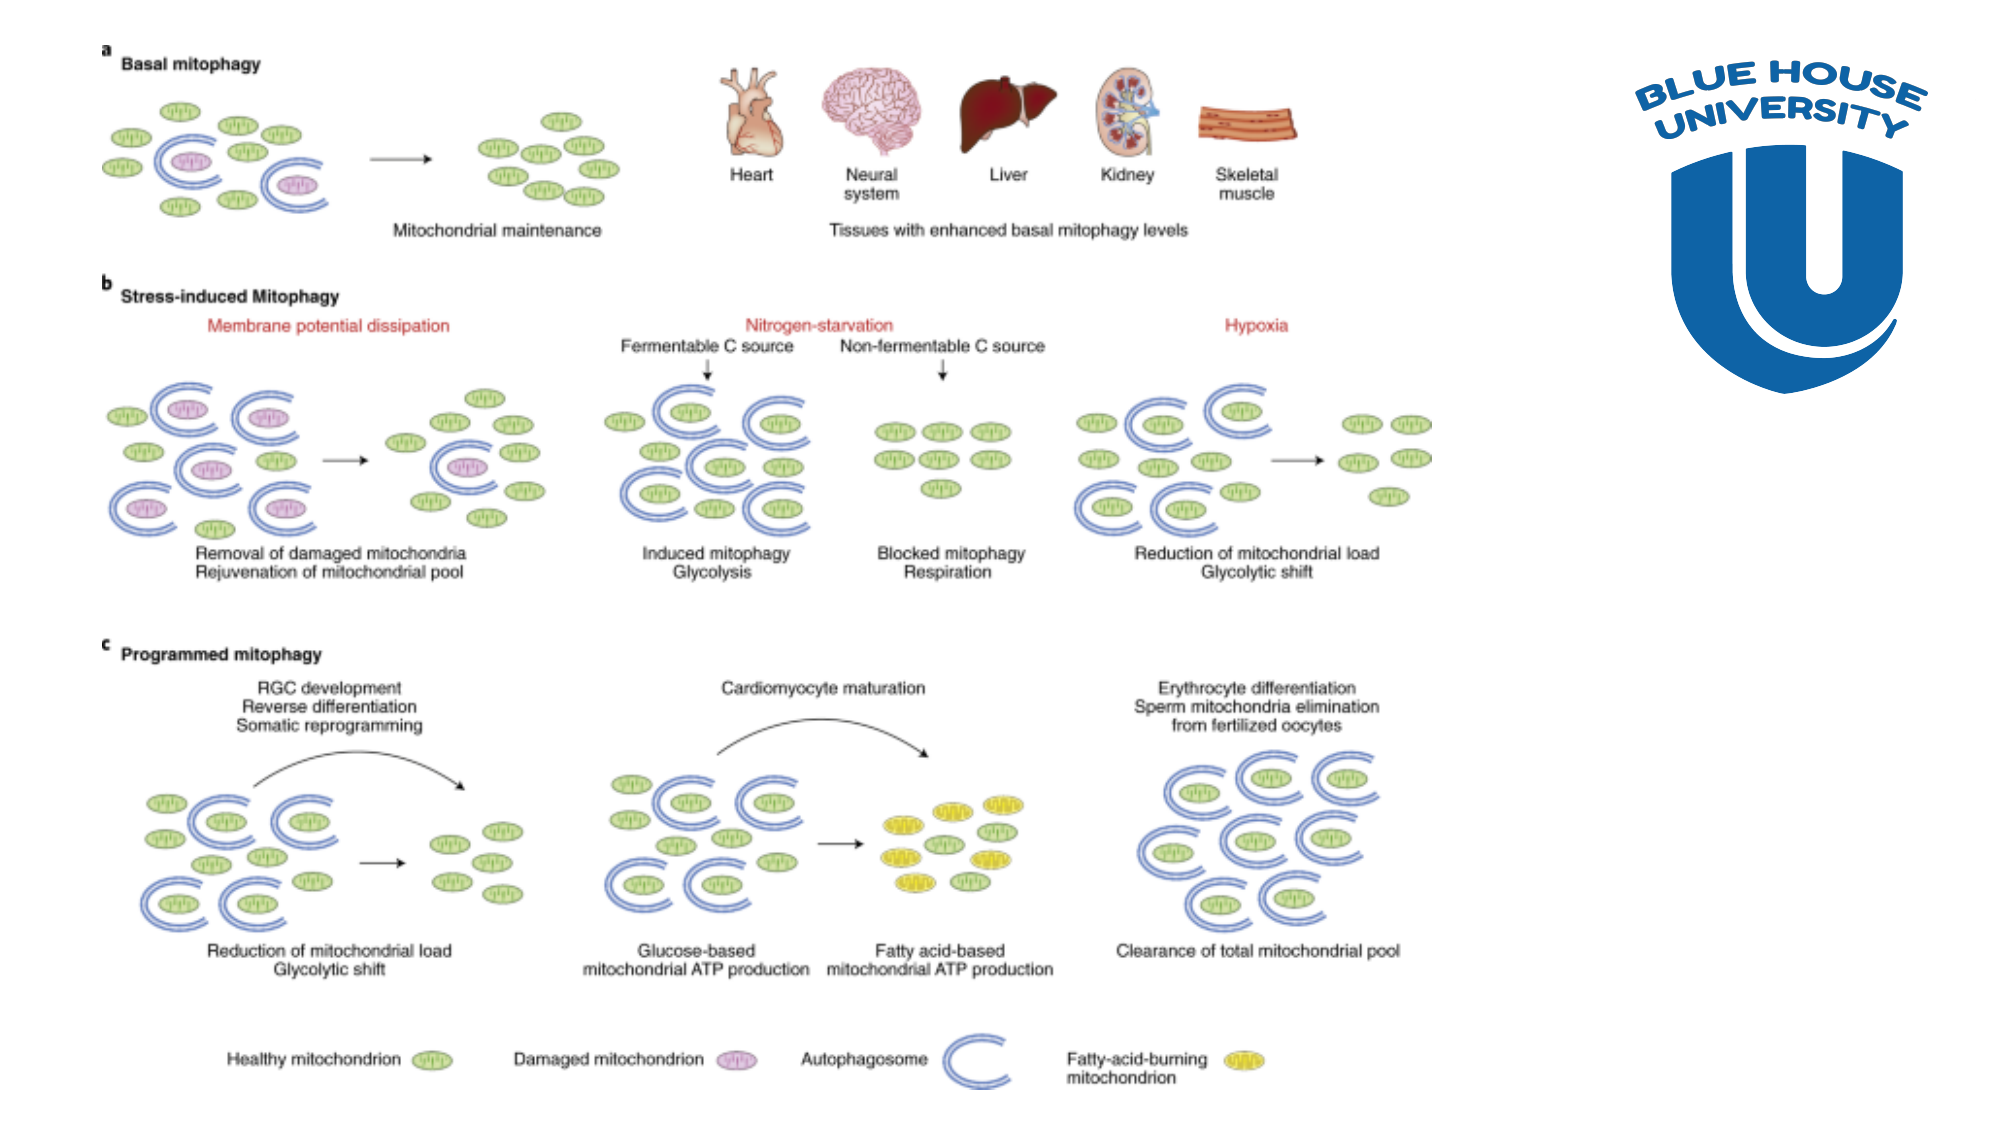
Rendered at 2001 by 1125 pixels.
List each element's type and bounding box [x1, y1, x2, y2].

picture [1603, 45, 1976, 394]
list [102, 45, 1432, 1090]
